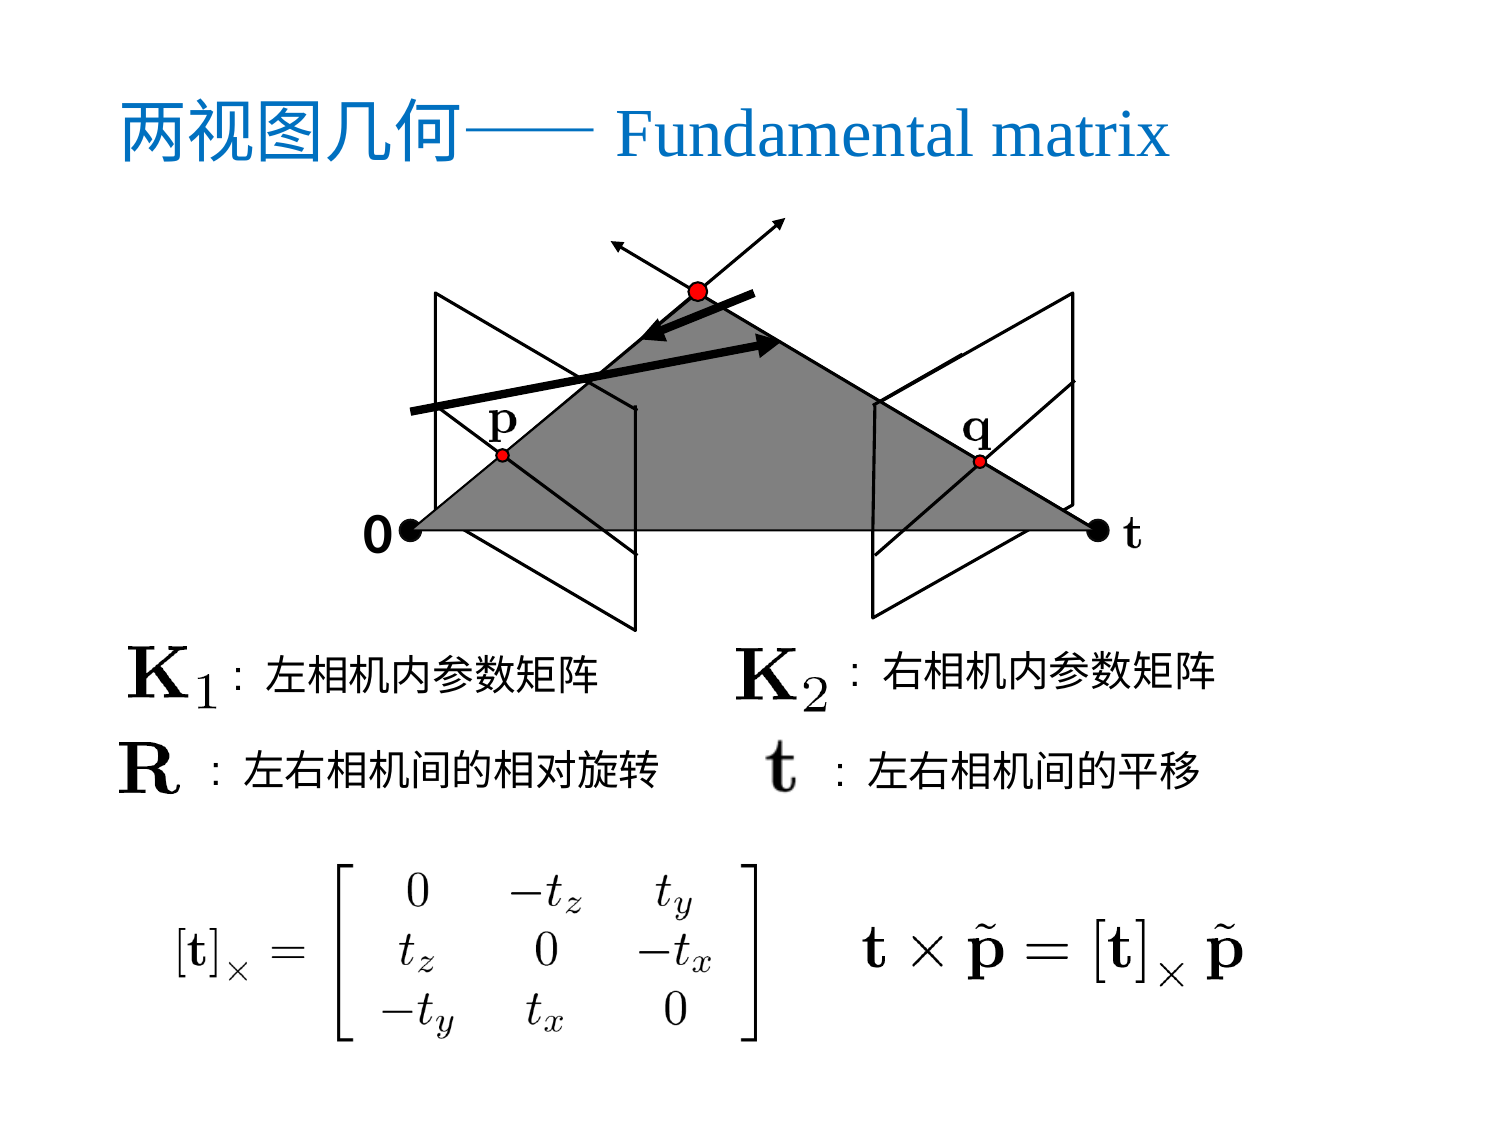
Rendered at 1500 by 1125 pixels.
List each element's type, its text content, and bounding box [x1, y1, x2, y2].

text_box 两视图几何——Fundamental matrix [103, 59, 1397, 208]
picture [120, 640, 218, 715]
picture [764, 737, 802, 800]
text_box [348, 217, 1147, 631]
text_box : 左相机内参数矩阵 [218, 641, 615, 707]
text_box : 左右相机间的平移 [819, 737, 1217, 803]
text_box : 右相机内参数矩阵 [834, 637, 1232, 703]
text_box : 左右相机间的相对旋转 [195, 735, 676, 801]
picture [858, 916, 1247, 988]
picture [108, 736, 187, 804]
picture [173, 857, 765, 1047]
picture [724, 640, 836, 717]
